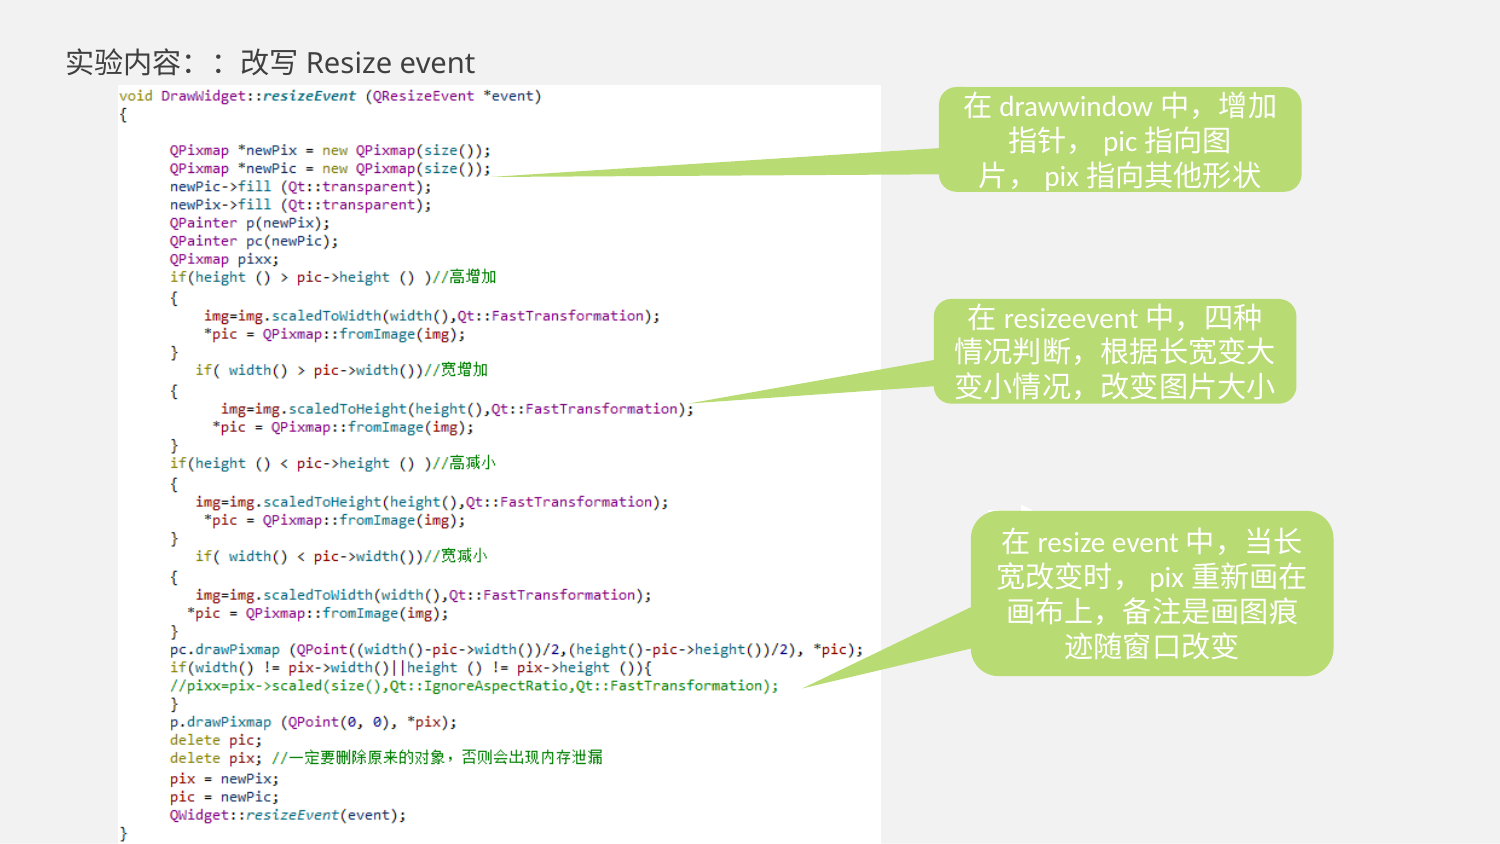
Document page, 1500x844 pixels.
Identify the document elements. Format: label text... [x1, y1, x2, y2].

text_box 在resize event中，当长宽改变时，pix重新画在画布上，备注是画图痕迹随窗口改变 [885, 508, 1336, 679]
text_box 在drawwindow中，增加指针，pic指向图片，pix指向其他形状 [885, 84, 1304, 194]
picture [118, 85, 882, 844]
text_box 实验内容：：改写Resize event [64, 32, 561, 92]
text_box 在resizeevent中，四种情况判断，根据长宽变大变小情况，改变图片大小 [885, 296, 1299, 406]
